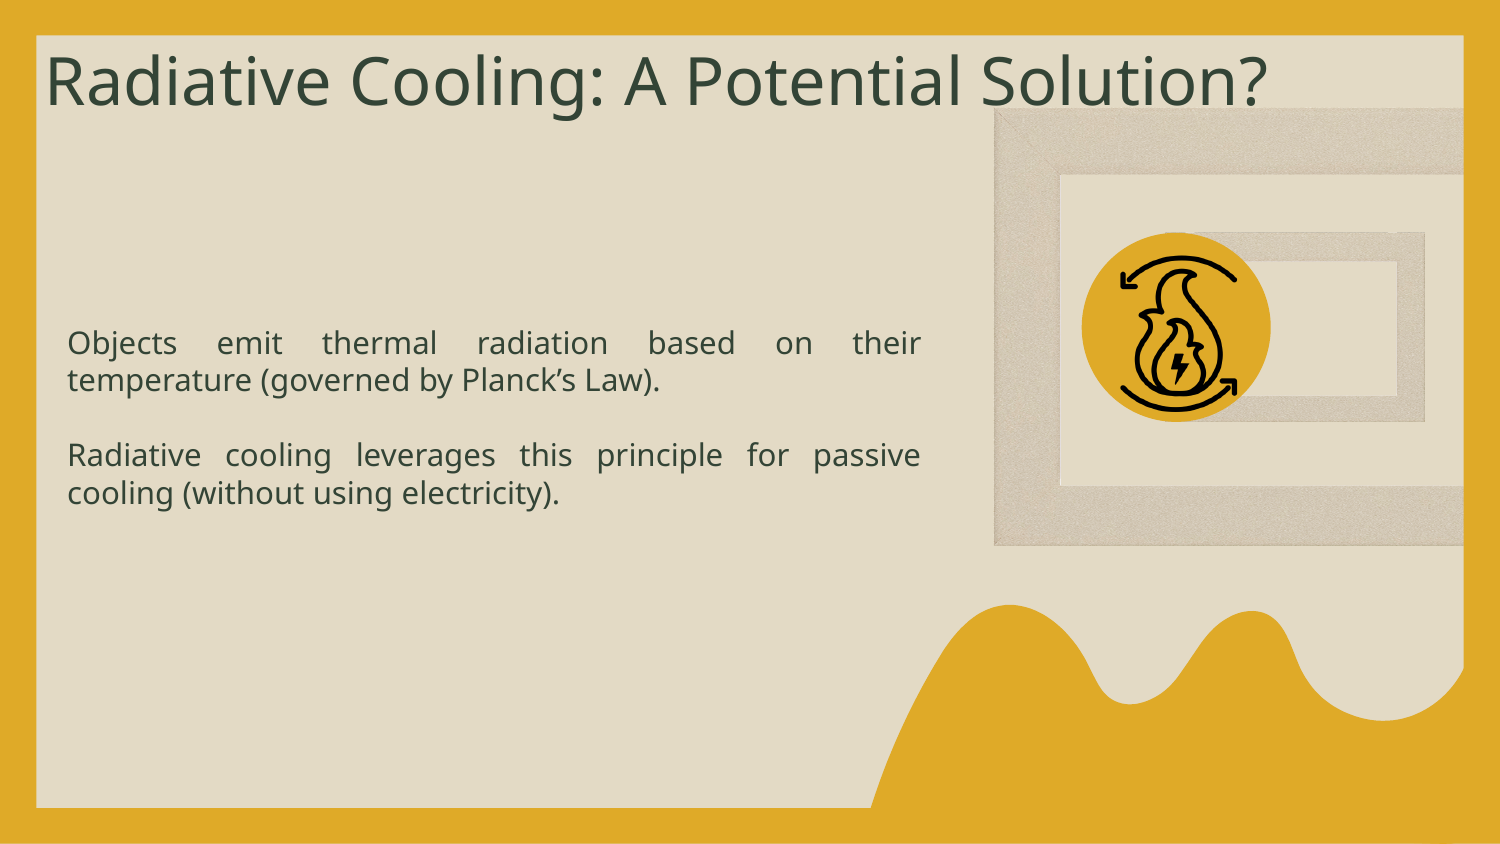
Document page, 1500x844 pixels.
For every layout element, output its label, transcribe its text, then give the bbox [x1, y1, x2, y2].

picture [993, 118, 1463, 546]
subtitle Objects emit thermal radiation based on their temperature (governed by Planck’s Law). Radiative cooling leverages this principle for passive cooling (without using electricity). [52, 308, 938, 536]
title Radiative Cooling: A Potential Solution? [29, 23, 1500, 118]
